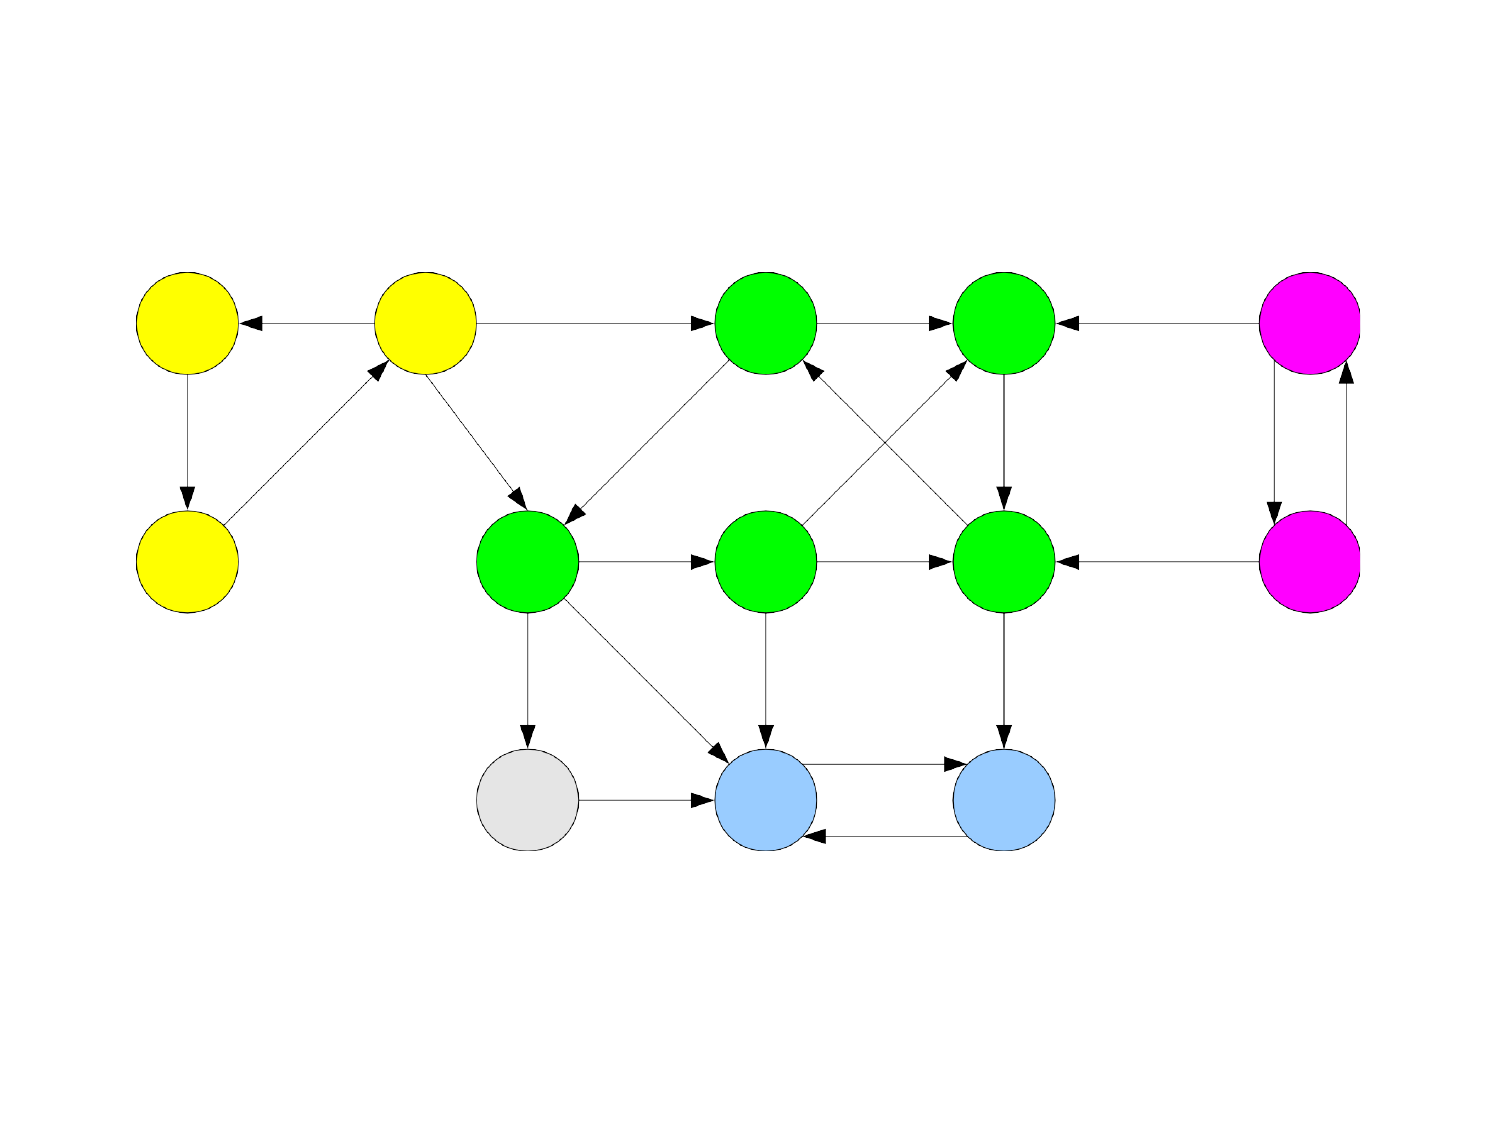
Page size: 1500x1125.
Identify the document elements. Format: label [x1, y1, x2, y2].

text_box [136, 272, 1361, 851]
